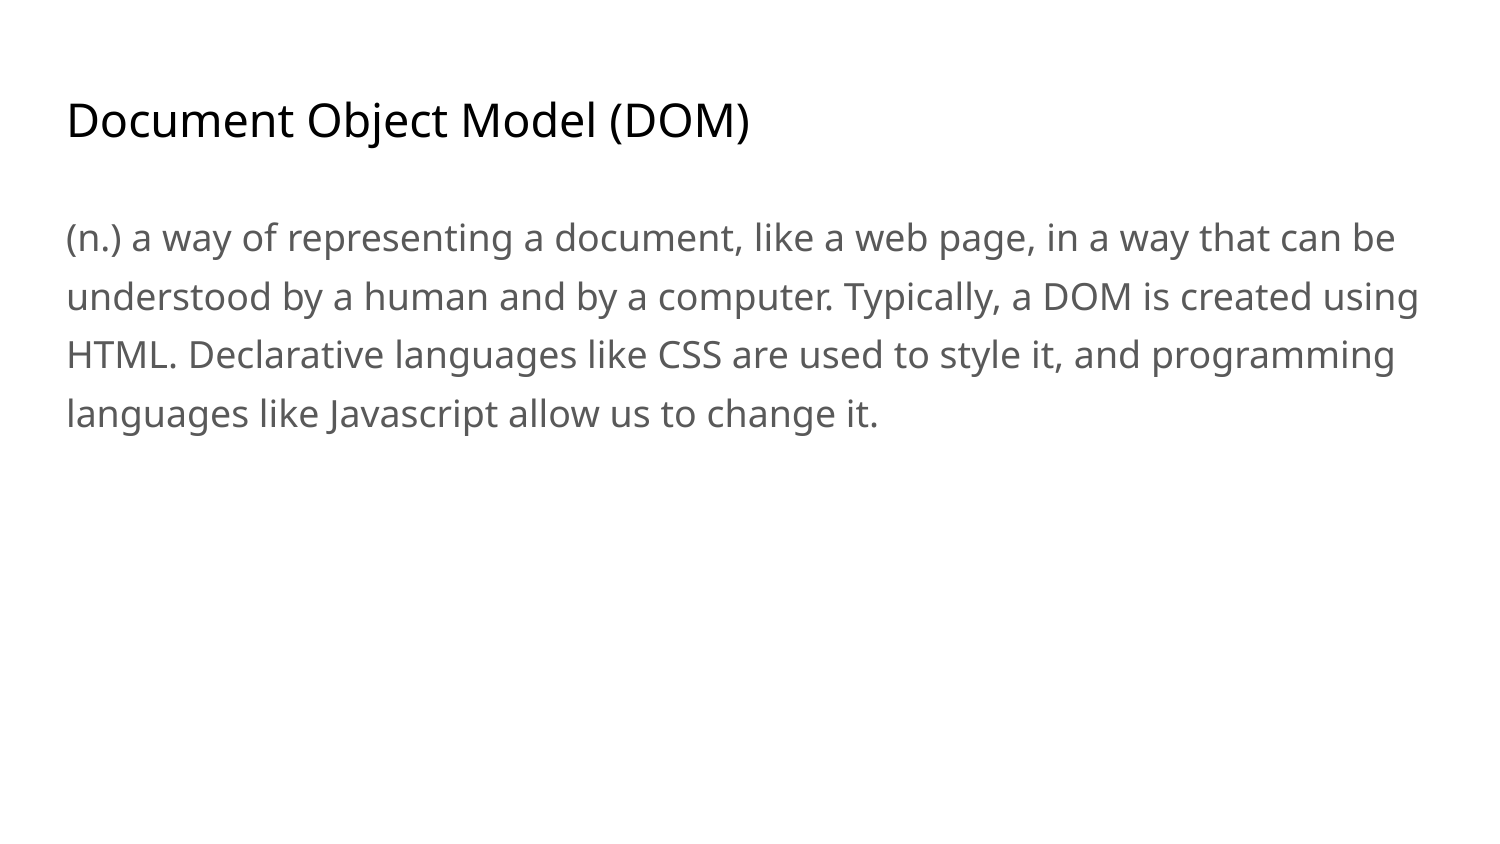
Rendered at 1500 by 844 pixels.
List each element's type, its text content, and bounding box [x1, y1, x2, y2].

list (n.) a way of representing a document, like a web page, in a way that can be understood by a human and by a computer. Typically, a DOM is created using HTML. Declarative languages like CSS are used to style it, and programming languages like Javascript allow us to change it. [51, 189, 1449, 786]
title Document Object Model (DOM) [51, 72, 1449, 167]
